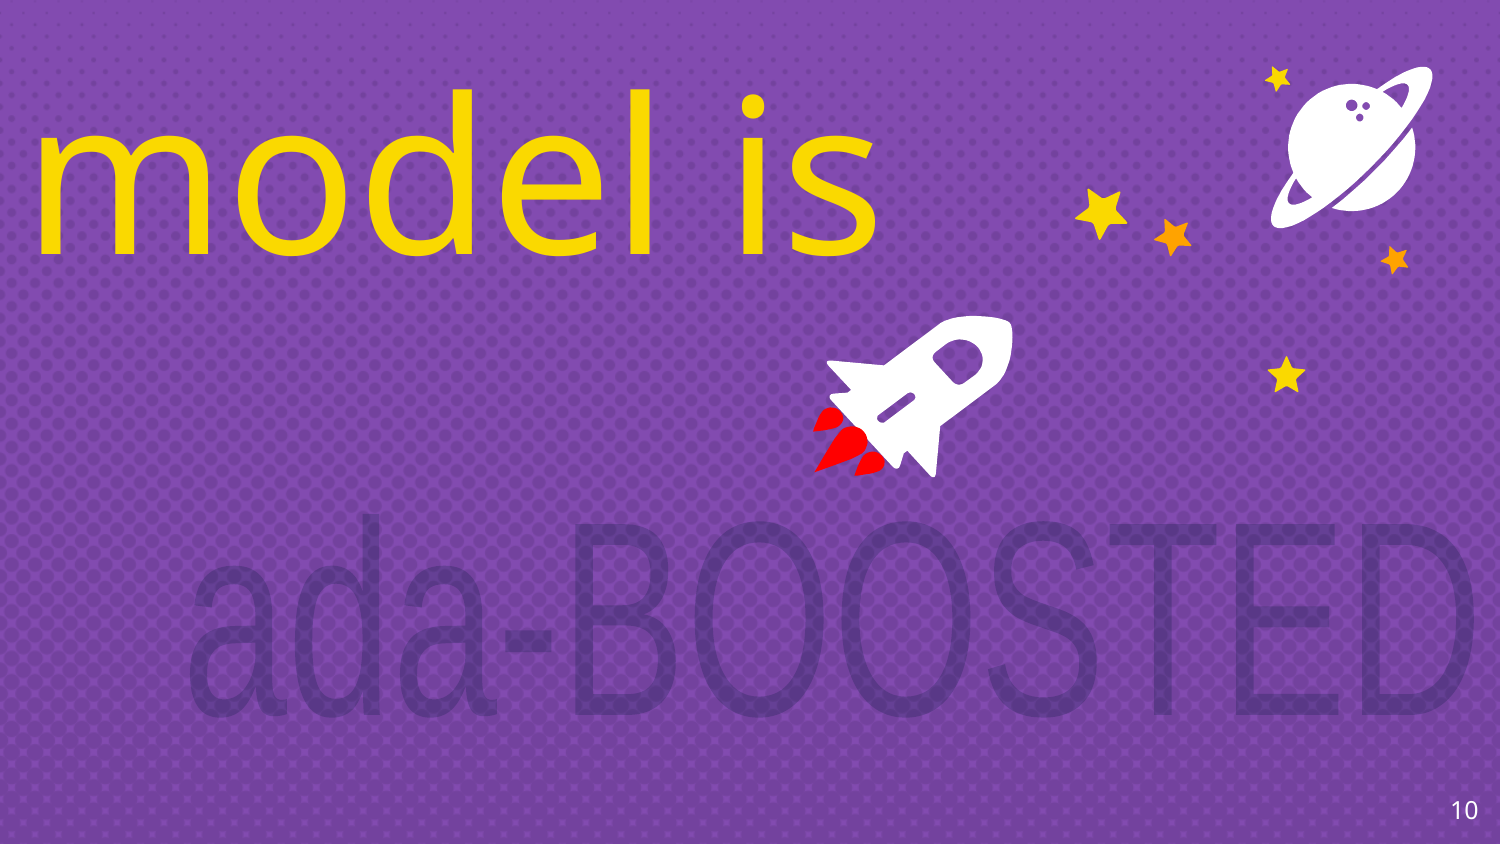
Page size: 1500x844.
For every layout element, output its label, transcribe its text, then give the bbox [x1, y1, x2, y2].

text_box [1075, 188, 1128, 240]
text_box [1380, 246, 1409, 275]
title Our model is [8, 122, 1038, 313]
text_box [1270, 66, 1433, 229]
text_box [1267, 356, 1306, 393]
slide_number ‹#› [1403, 779, 1494, 844]
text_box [816, 309, 1008, 482]
text_box [1154, 218, 1192, 257]
